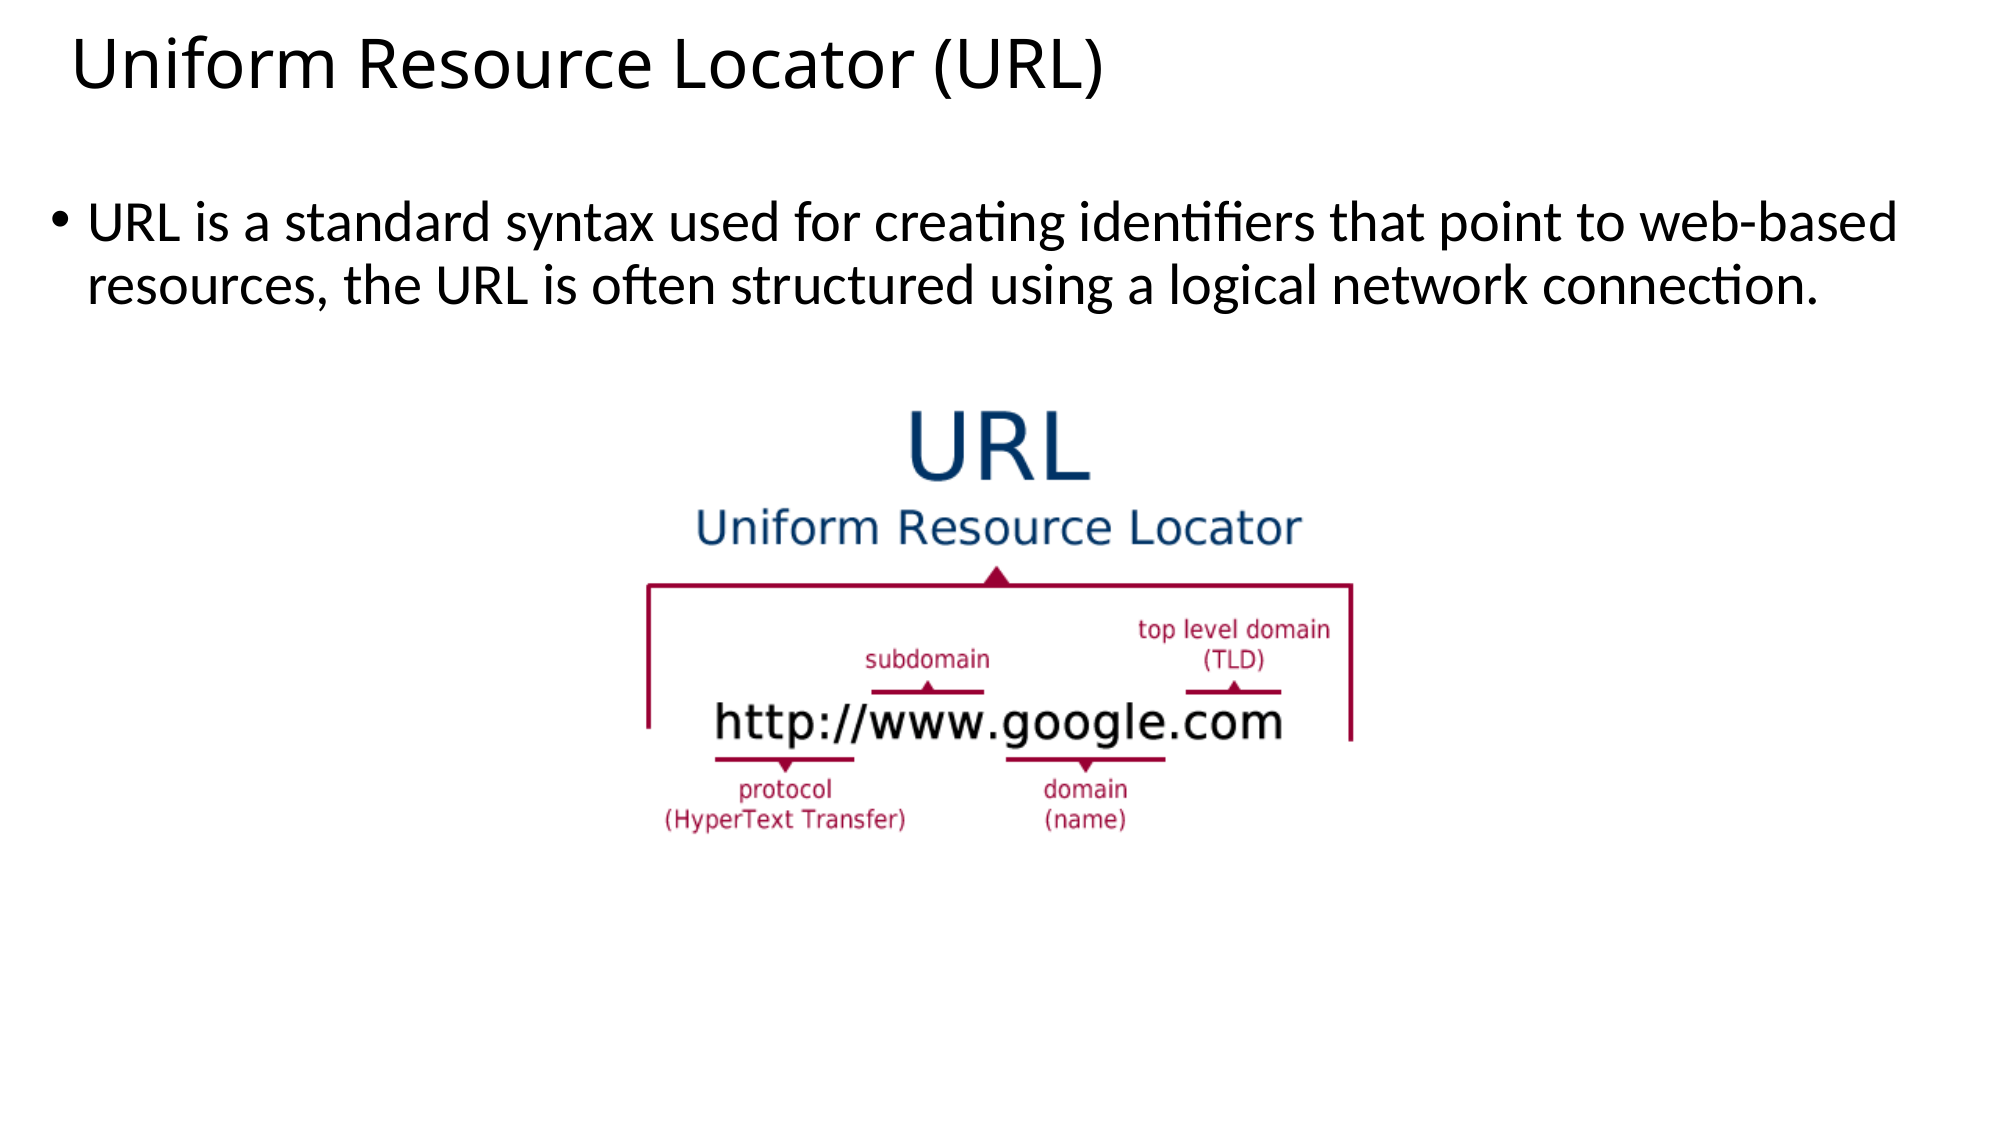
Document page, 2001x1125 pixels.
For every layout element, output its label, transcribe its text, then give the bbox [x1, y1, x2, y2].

title Uniform Resource Locator (URL) [55, 21, 1781, 112]
list URL is a standard syntax used for creating identifiers that point to web-based resources, the URL is often structured using a logical network connection. [34, 183, 1966, 1115]
picture [609, 383, 1391, 853]
